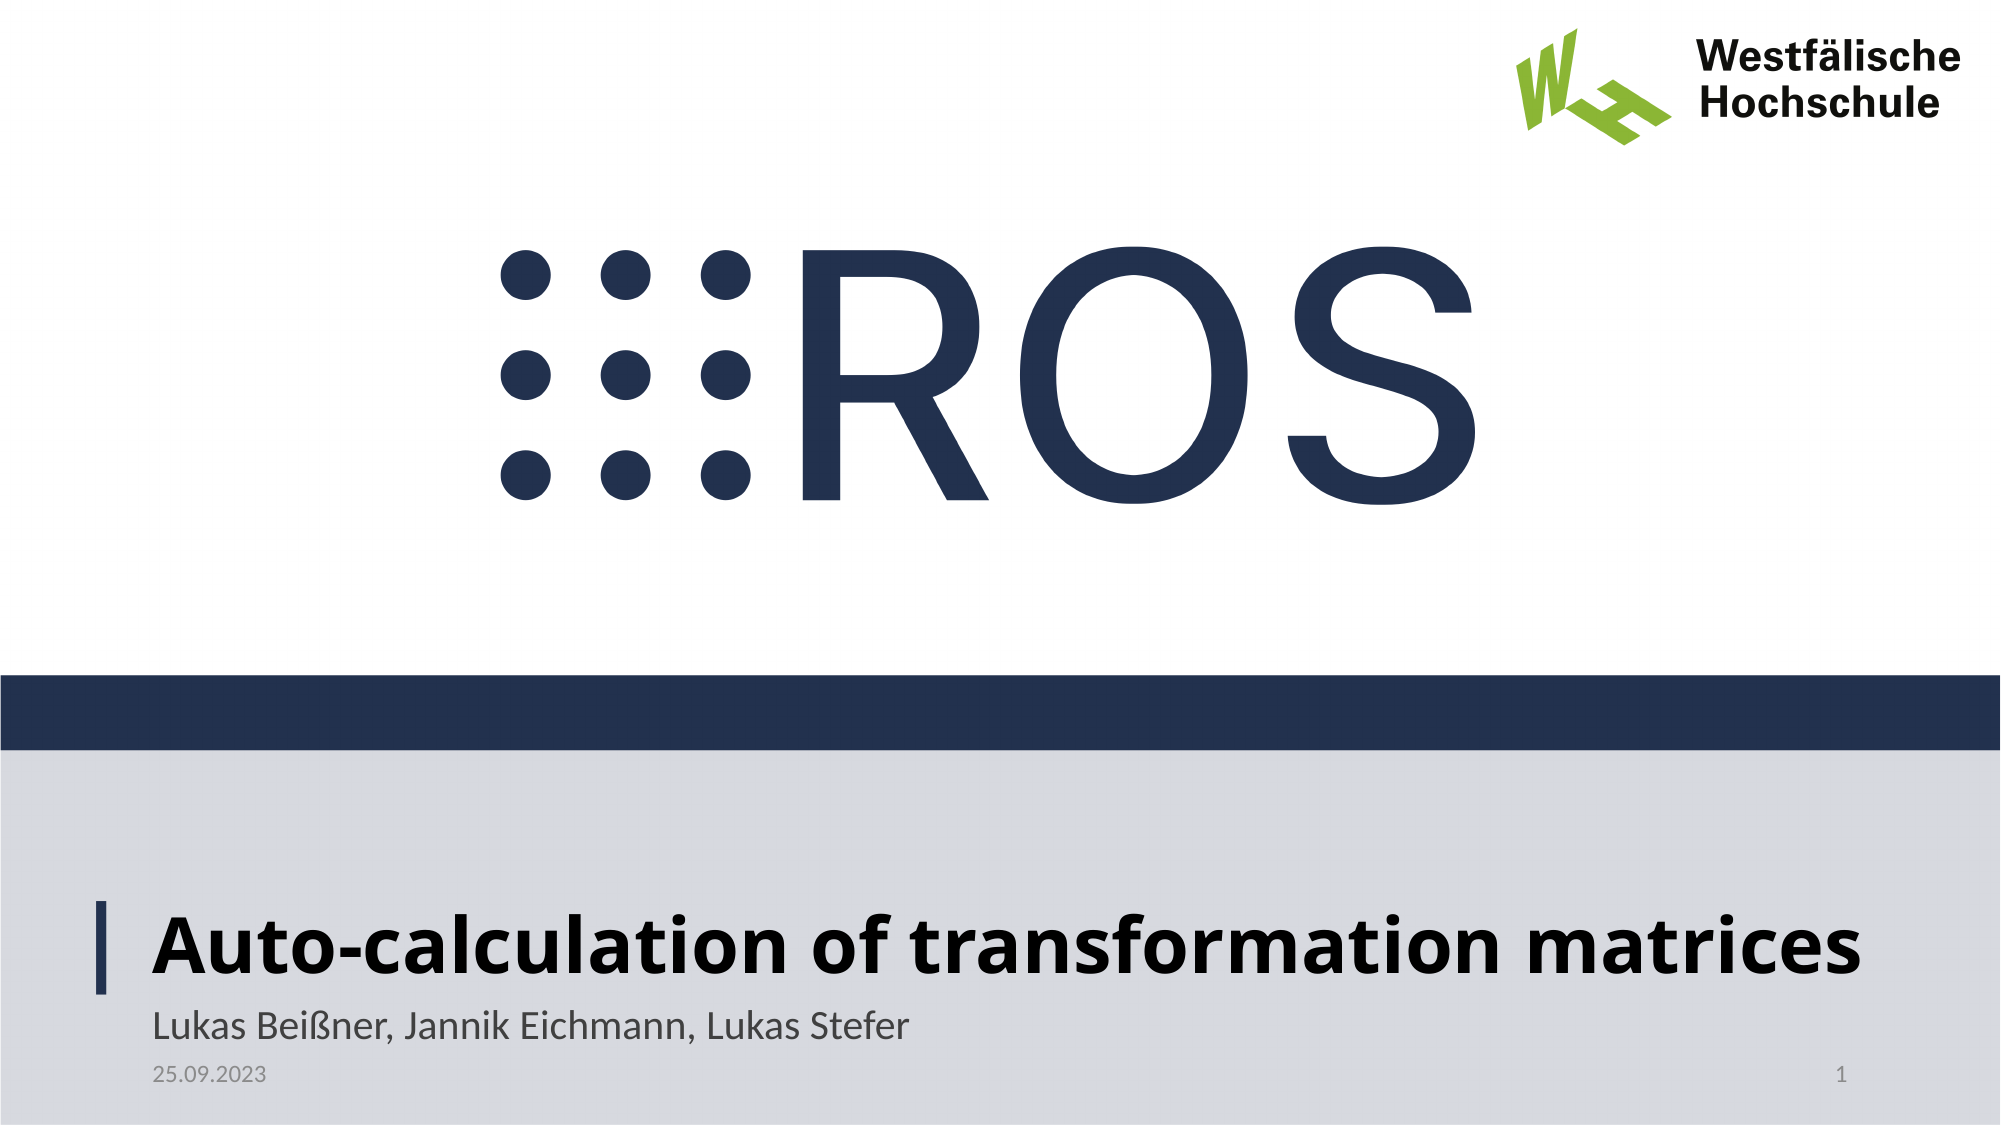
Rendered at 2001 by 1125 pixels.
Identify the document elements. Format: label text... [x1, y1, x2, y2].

picture [0, 0, 2001, 1125]
title | Auto-calculation of transformation matrices [0, 845, 1962, 1002]
subtitle Lukas Beißner, Jannik Eichmann, Lukas Stefer [137, 995, 1680, 1058]
slide_number 1 [1412, 1042, 1863, 1103]
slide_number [137, 1042, 588, 1103]
